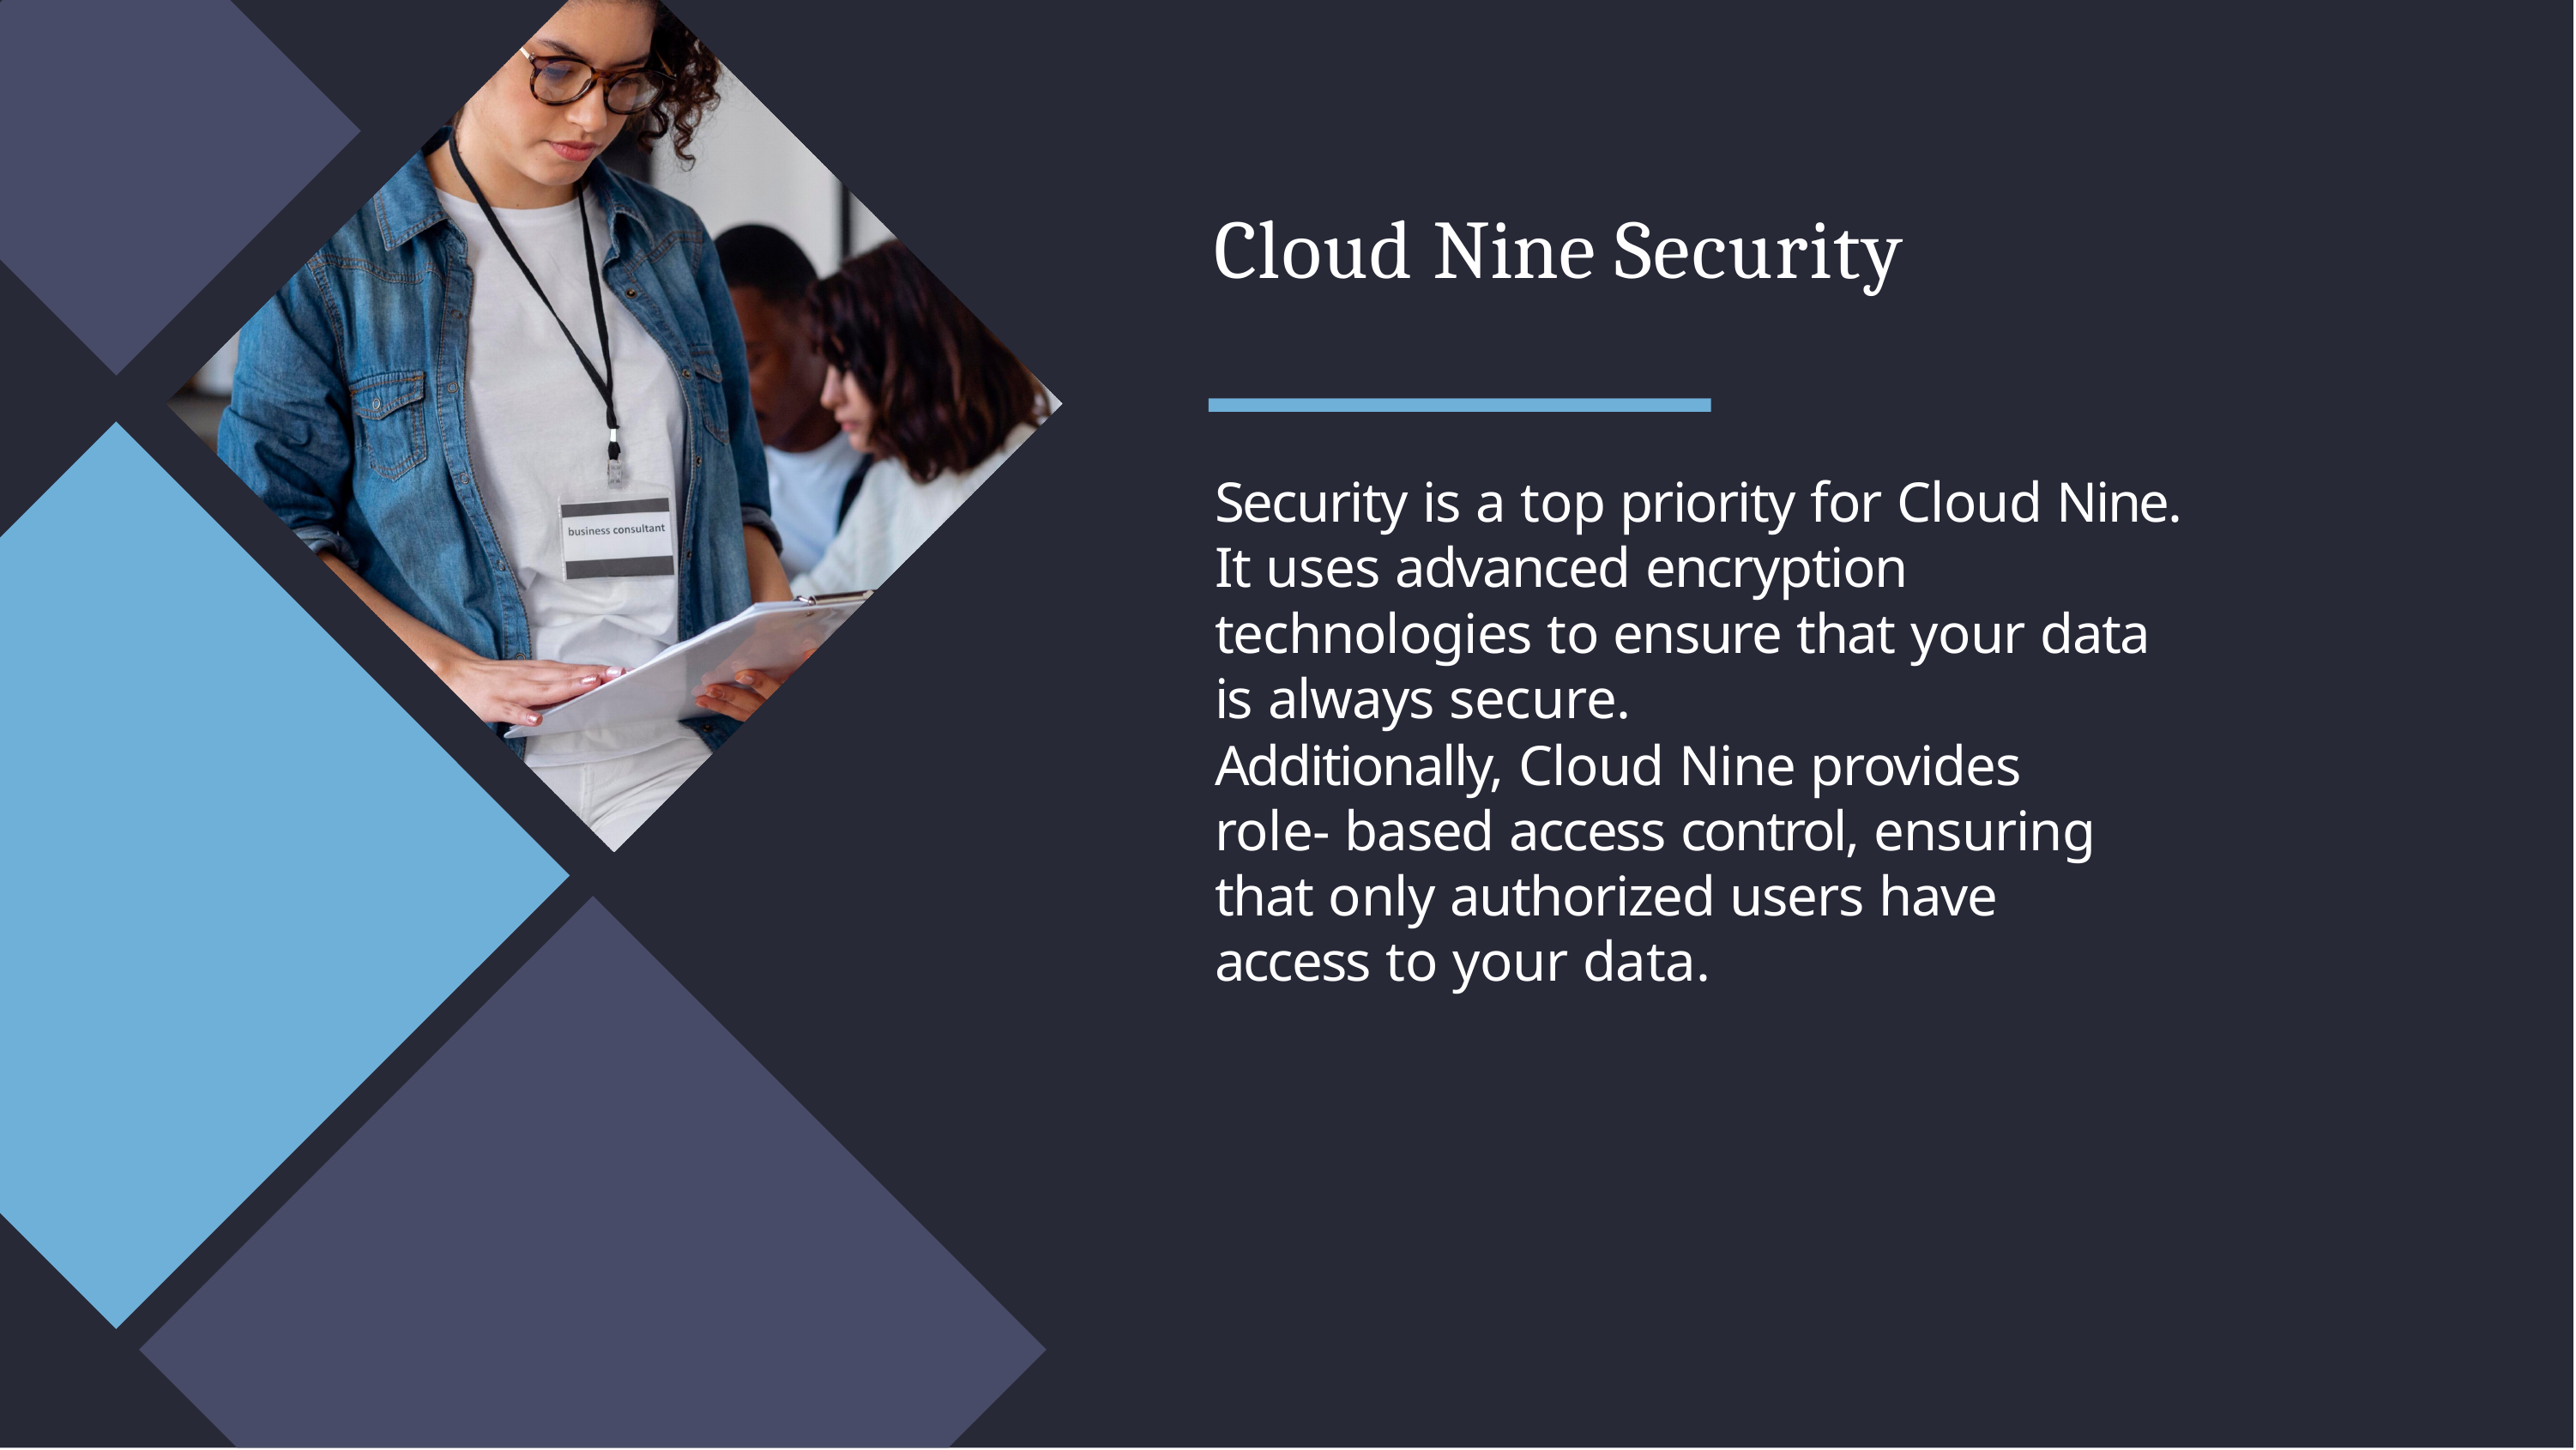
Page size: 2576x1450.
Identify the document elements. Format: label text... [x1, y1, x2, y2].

text_box Security is a top priority for Cloud Nine. It uses advanced encryption technologies to ensure that your data is always secure. Additionally, Cloud Nine provides role- based access control, ensuring that only authorized users have access to your data. [1213, 465, 2194, 993]
title Cloud Nine Security [1066, 174, 2353, 438]
text_box [1208, 398, 1711, 412]
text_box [0, 0, 1063, 1448]
